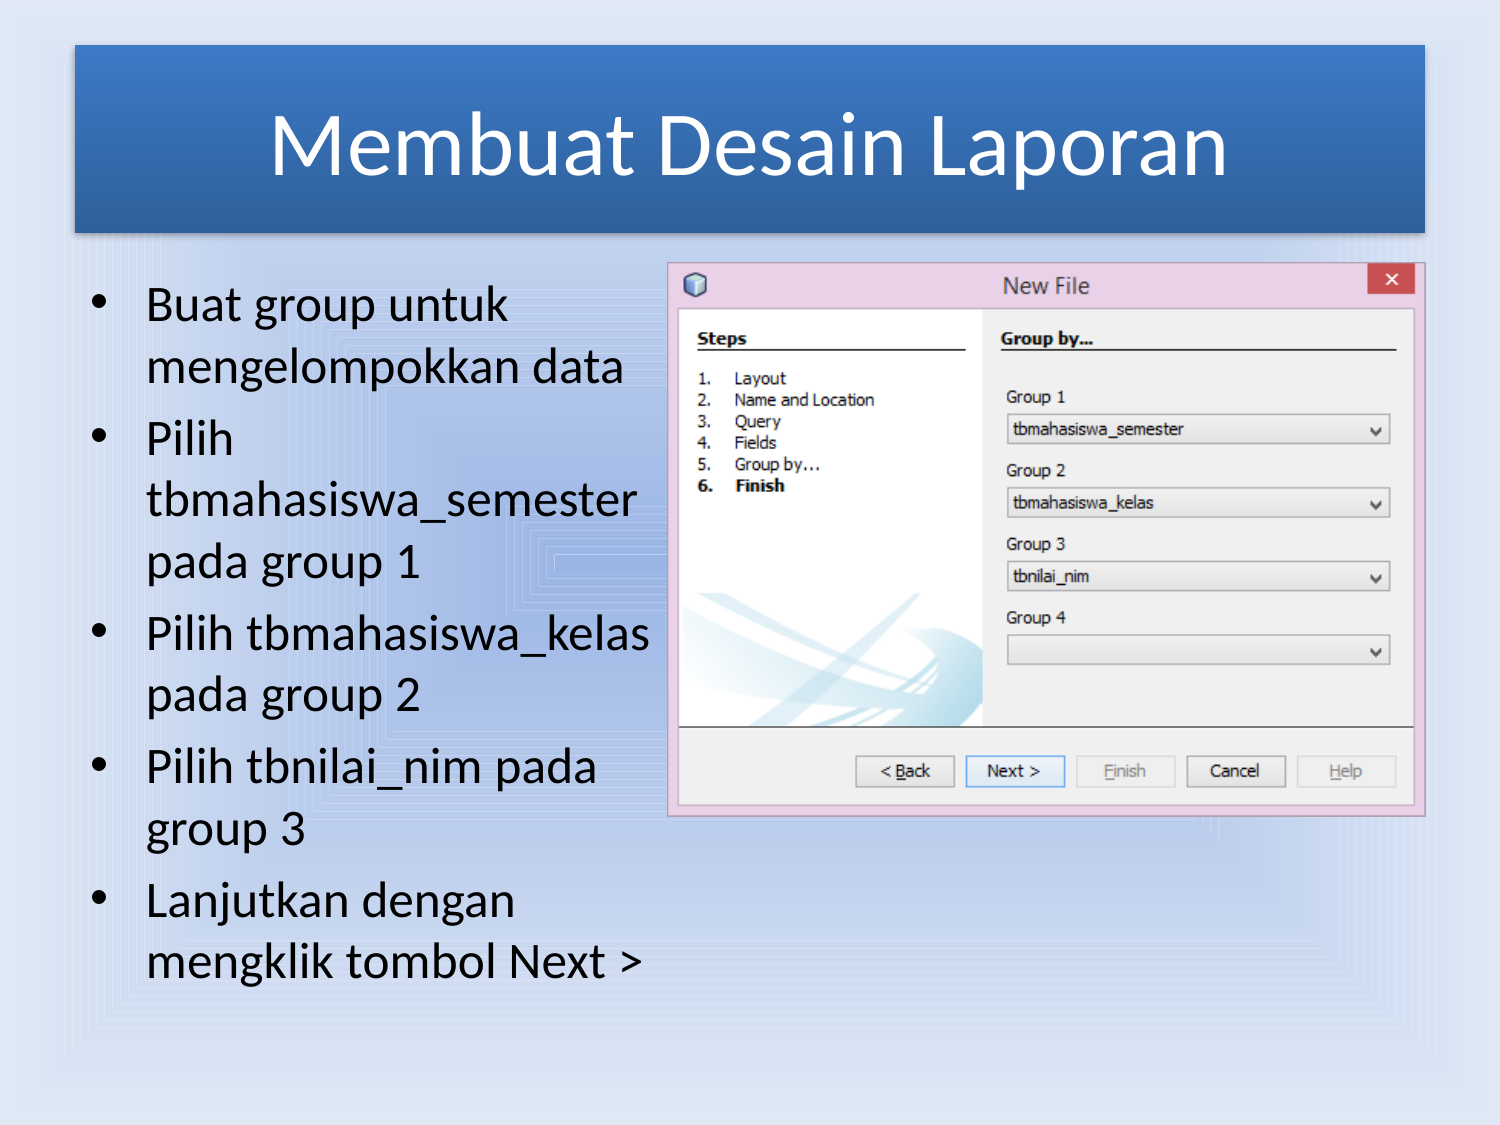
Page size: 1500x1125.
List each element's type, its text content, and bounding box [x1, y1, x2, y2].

list Buat group untuk mengelompokkan data Pilih tbmahasiswa_semester pada group 1 Pilih tbmahasiswa_kelas pada group 2 Pilih tbnilai_nim pada group 3 Lanjutkan dengan mengklik tombol Next > [75, 262, 668, 1059]
picture [666, 262, 1426, 817]
title Membuat Desain Laporan [75, 45, 1425, 233]
